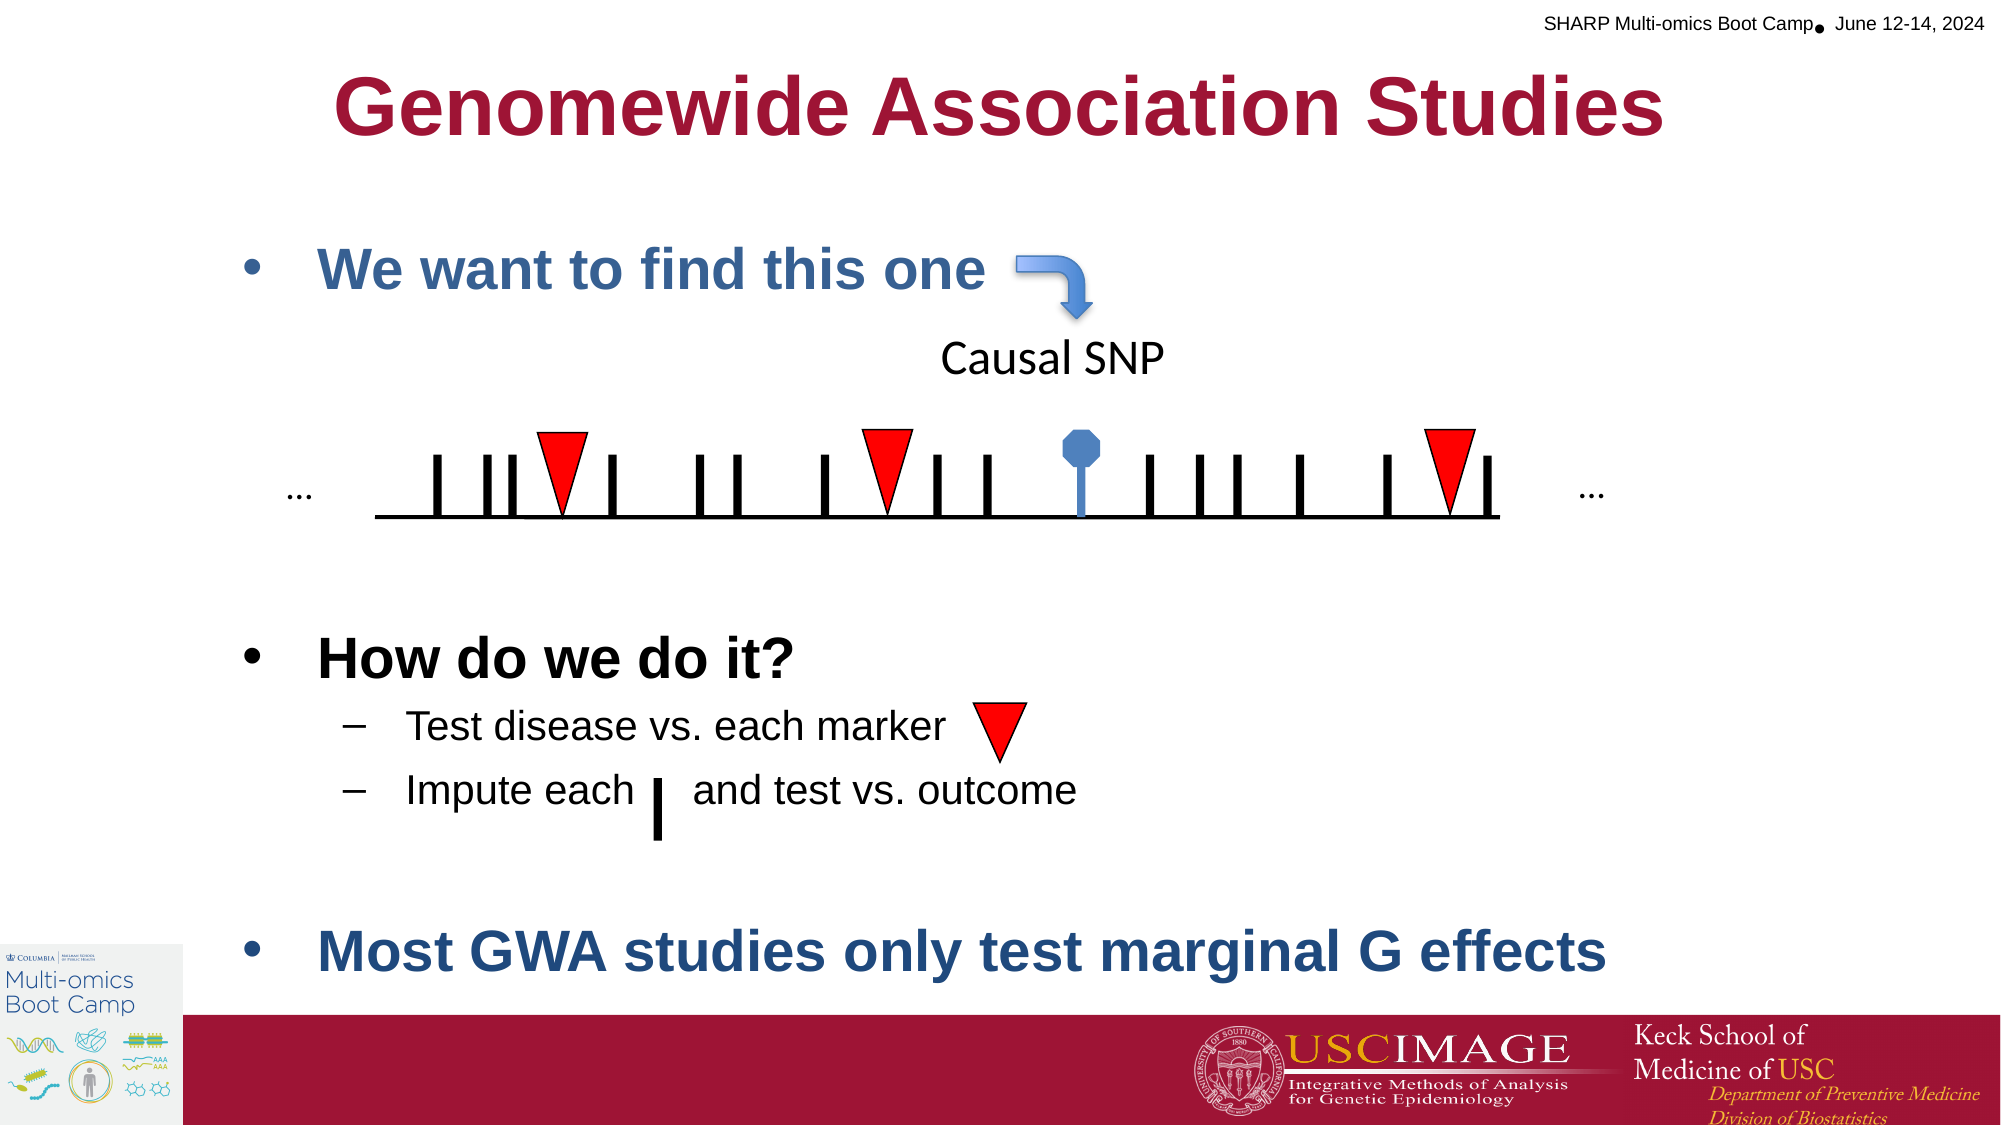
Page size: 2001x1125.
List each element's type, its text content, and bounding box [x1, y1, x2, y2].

text_box [1425, 429, 1476, 515]
text_box … [1564, 453, 1752, 514]
text_box [862, 429, 913, 515]
picture [0, 944, 183, 1125]
text_box … [271, 454, 460, 515]
text_box [1015, 255, 1093, 320]
text_box Causal SNP [926, 317, 1181, 392]
text_box [1062, 429, 1101, 468]
text_box [537, 432, 588, 518]
title Genomewide Association Studies [99, 45, 1900, 233]
picture [1178, 1037, 1623, 1125]
list We want to find this one How do we do it? Test disease vs. each marker Impute each and test vs. outcome Most GWA studies only test marginal G effects [228, 223, 1847, 1037]
text_box [973, 703, 1027, 763]
